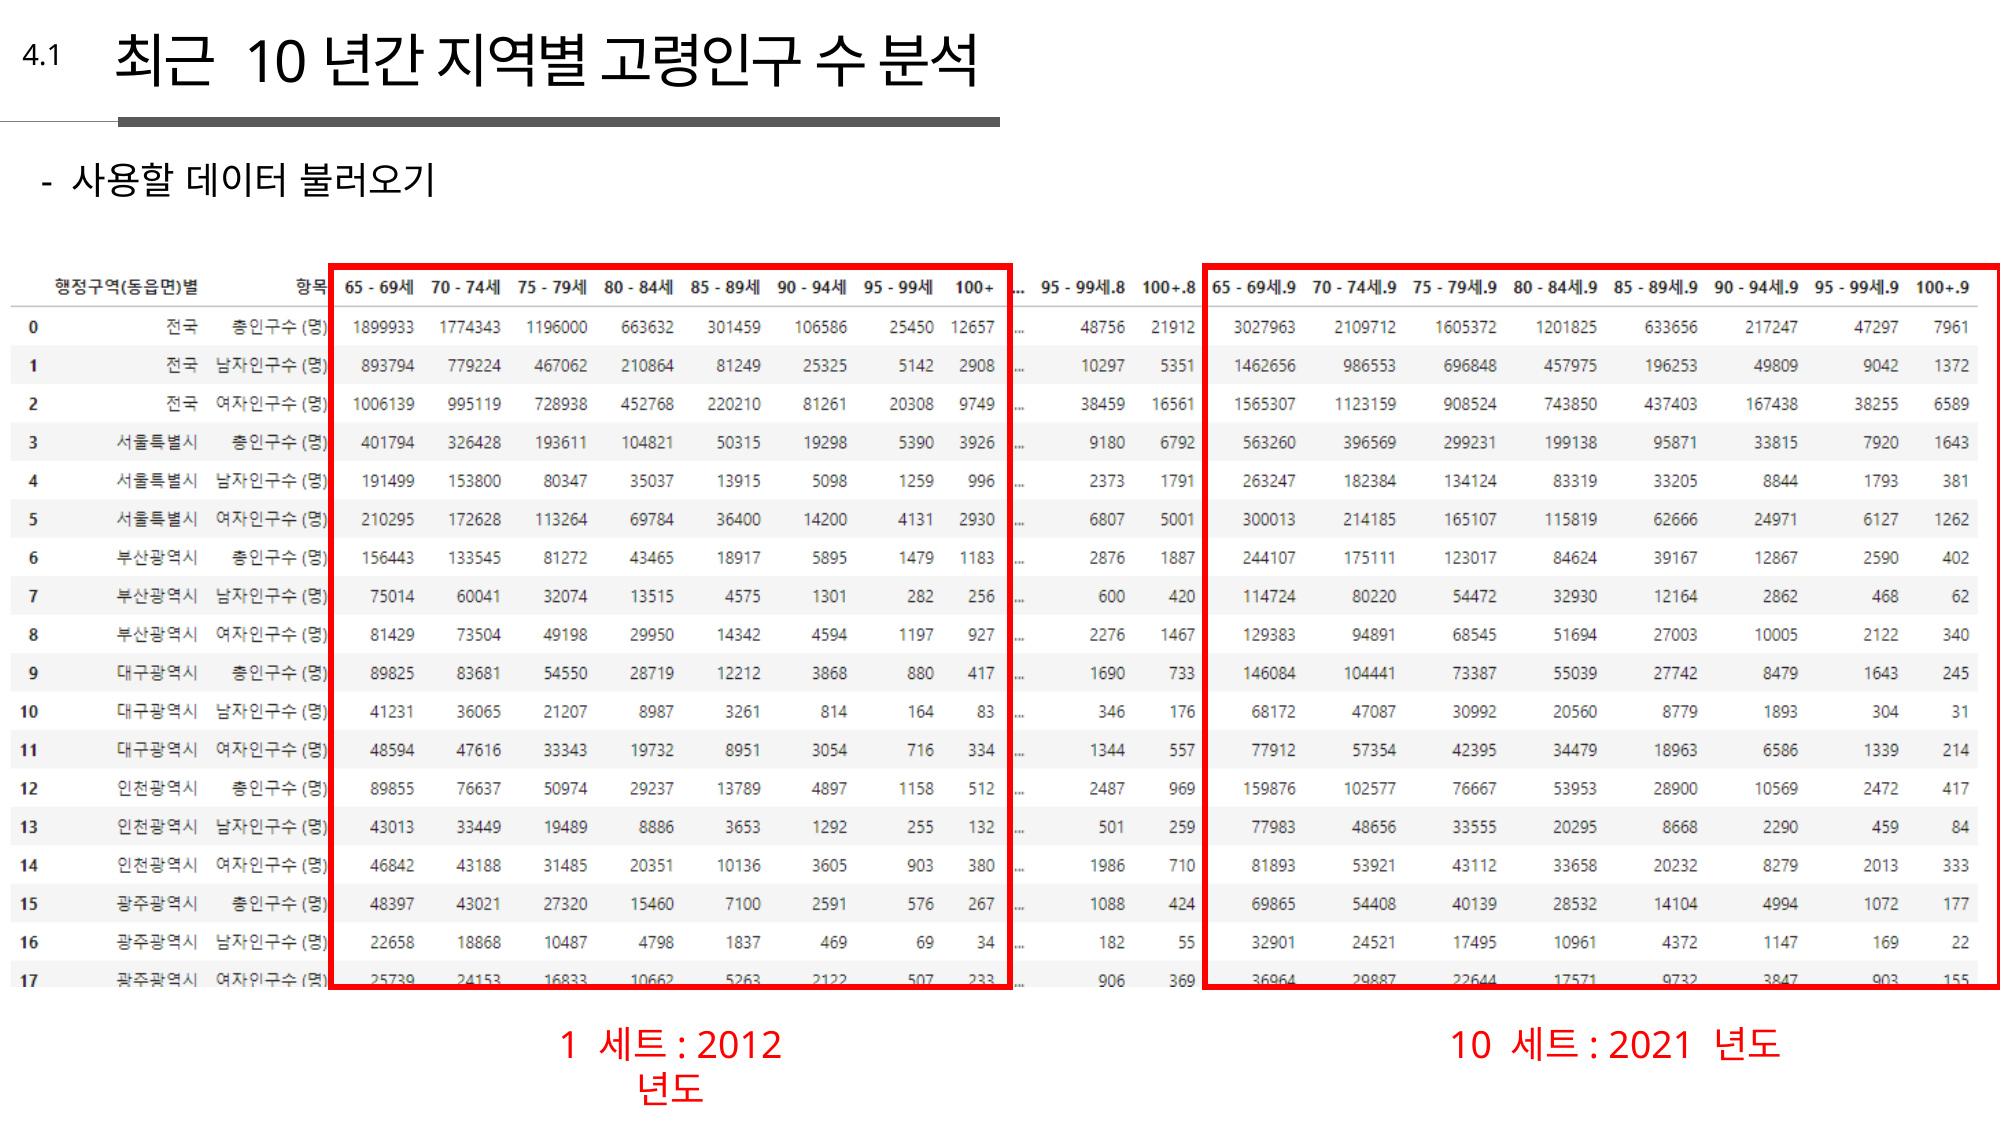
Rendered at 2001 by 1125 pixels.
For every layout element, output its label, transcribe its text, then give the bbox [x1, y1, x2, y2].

text_box 4.1 [7, 28, 79, 79]
text_box - 사용할 데이터 불러오기 [25, 149, 516, 210]
text_box 10 세트: 2021 년도 [1432, 1013, 1799, 1073]
text_box 최근 10년간 지역별 고령인구 수 분석 [98, 16, 997, 102]
picture [0, 266, 2000, 987]
text_box 1 세트: 2012 년도 [505, 1013, 836, 1118]
